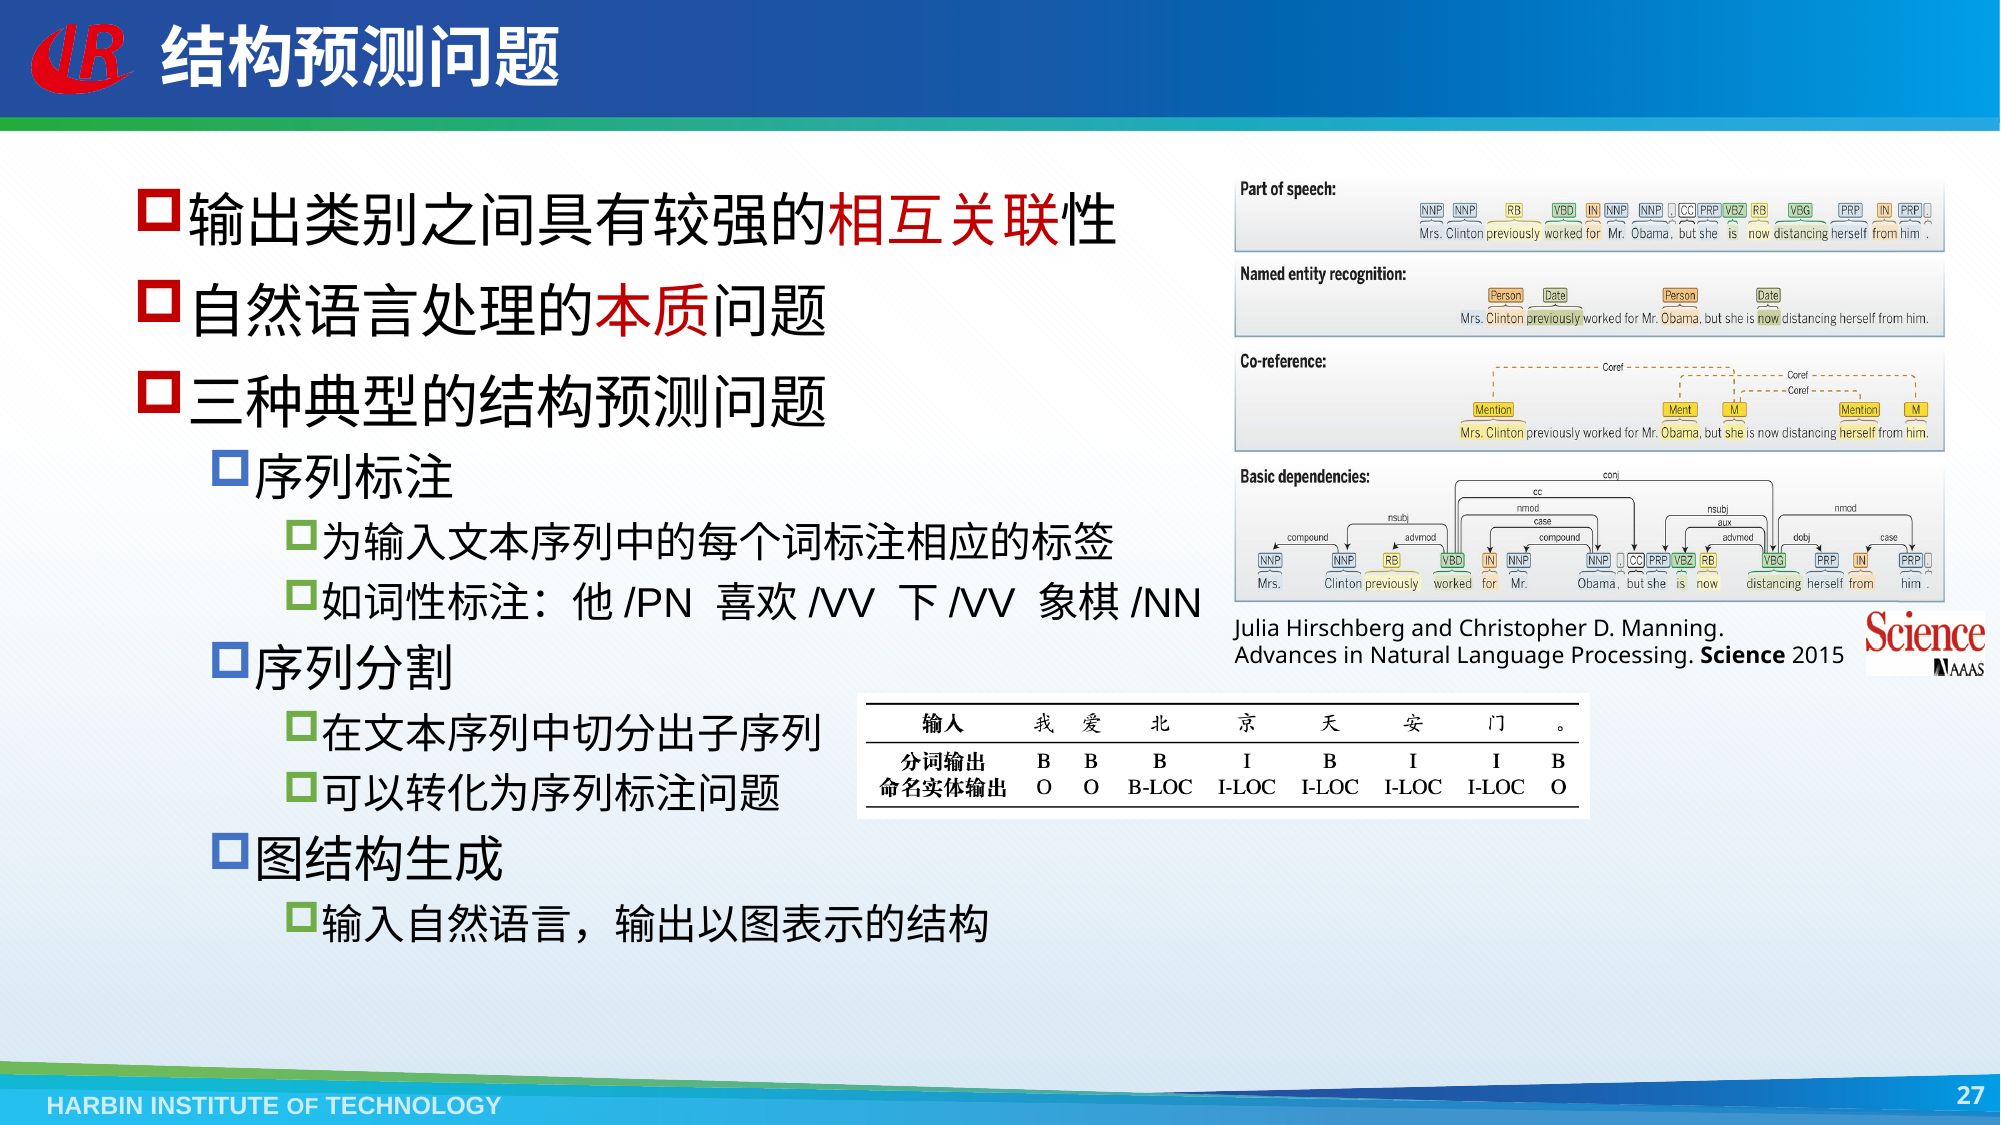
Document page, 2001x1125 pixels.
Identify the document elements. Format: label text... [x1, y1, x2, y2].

title 结构预测问题 [145, 16, 1035, 96]
picture [857, 693, 1590, 820]
footer HARBIN INSTITUTE OF TECHNOLOGY [31, 1081, 843, 1125]
picture [0, 0, 2000, 131]
list 输出类别之间具有较强的相互关联性 自然语言处理的本质问题 三种典型的结构预测问题 序列标注 为输入文本序列中的每个词标注相应的标签 如词性标注：他/PN 喜欢/VV 下/VV 象棋/NN 序列分割 在文本序列中切分出子序列 可以转化为序列标注问题 图结构生成 输入自然语言，输出以图表示的结构 [118, 175, 1890, 1047]
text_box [1234, 175, 1985, 676]
slide_number 27 [1623, 1072, 2000, 1110]
picture [0, 1061, 2000, 1125]
